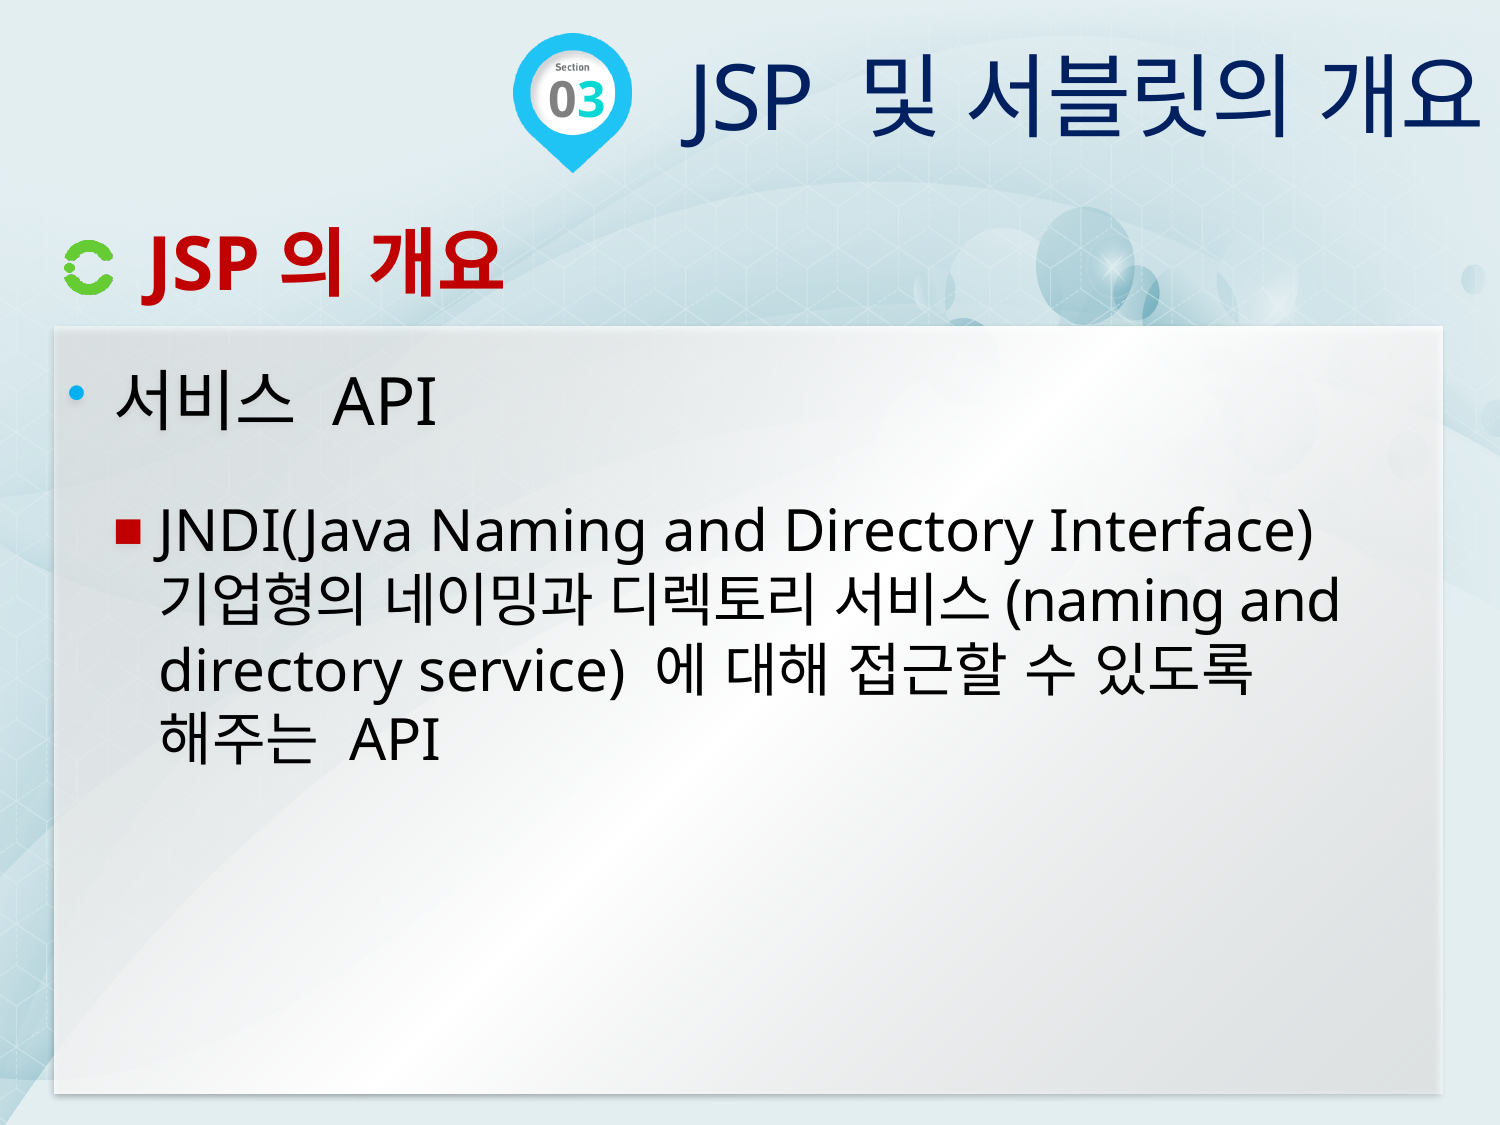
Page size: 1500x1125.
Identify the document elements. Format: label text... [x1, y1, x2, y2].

picture [64, 240, 113, 295]
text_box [513, 33, 633, 173]
list 서비스 API JNDI(Java Naming and Directory Interface) 기업형의 네이밍과 디렉토리 서비스(naming and directory service) 에 대해 접근할 수 있도록 해주는 API [54, 326, 1443, 1094]
text_box JSP의 개요 [132, 208, 522, 313]
title JSP 및 서블릿의 개요 [0, 0, 1500, 188]
